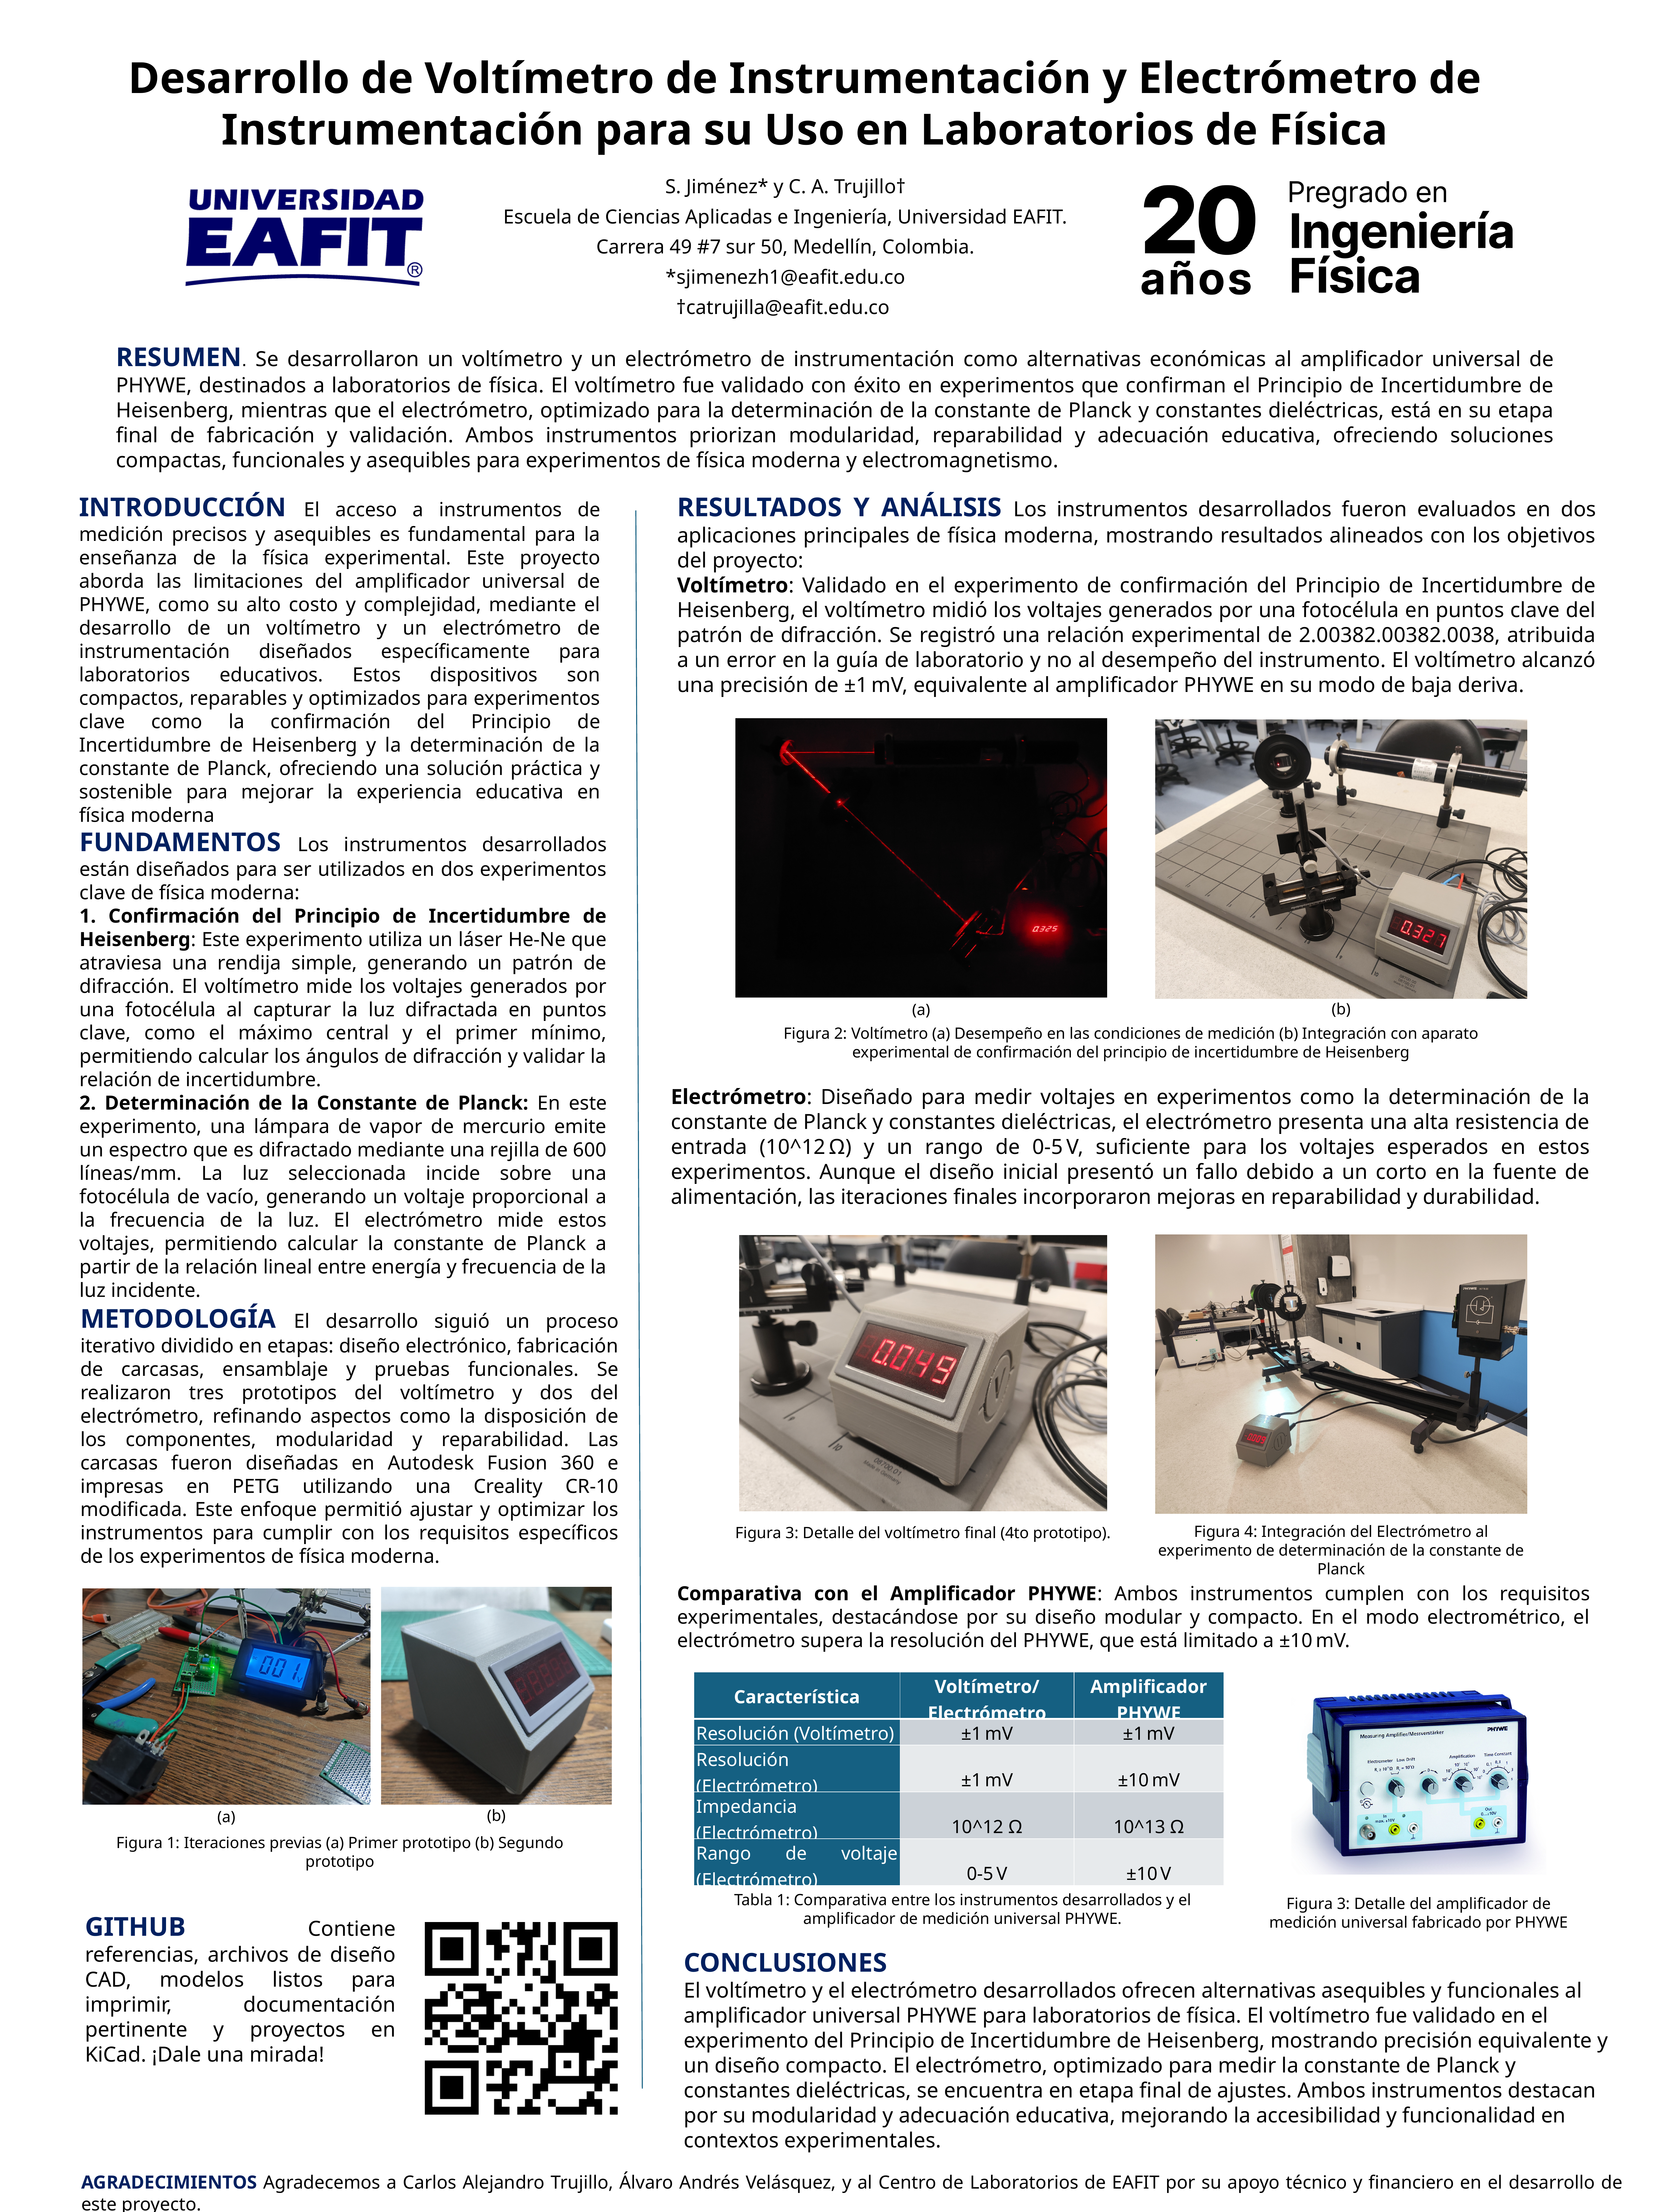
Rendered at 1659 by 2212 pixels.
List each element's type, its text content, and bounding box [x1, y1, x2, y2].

table_cell 10^13 Ω [1074, 1792, 1224, 1838]
picture [735, 718, 1107, 998]
table_cell 10^12 Ω [900, 1792, 1074, 1838]
table_cell ±10 V [1074, 1839, 1224, 1885]
text_box Figura 1: Iteraciones previas (a) Primer prototipo (b) Segundo prototipo [82, 1830, 598, 1873]
text_box CONCLUSIONES El voltímetro y el electrómetro desarrollados ofrecen alternativas asequibles y funcionales al amplificador universal PHYWE para laboratorios de física. El voltímetro fue validado en el experimento del Principio de Incertidumbre de Heisenberg, mostrando precisión equivalente y un diseño compacto. El electrómetro, optimizado para medir la constante de Planck y constantes dieléctricas, se encuentra en etapa final de ajustes. Ambos instrumentos destacan por su modularidad y adecuación educativa, mejorando la accesibilidad y funcionalidad en contextos experimentales. [679, 1943, 1630, 2154]
picture [1291, 1681, 1546, 1875]
text_box Figura 3: Detalle del voltímetro final (4to prototipo). [725, 1520, 1121, 1544]
text_box GITHUB Contiene referencias, archivos de diseño CAD, modelos listos para imprimir, documentación pertinente y proyectos en KiCad. ¡Dale una mirada! [80, 1907, 401, 2068]
text_box METODOLOGÍA El desarrollo siguió un proceso iterativo dividido en etapas: diseño electrónico, fabricación de carcasas, ensamblaje y pruebas funcionales. Se realizaron tres prototipos del voltímetro y dos del electrómetro, refinando aspectos como la disposición de los componentes, modularidad y reparabilidad. Las carcasas fueron diseñadas en Autodesk Fusion 360 e impresas en PETG utilizando una Creality CR-10 modificada. Este enfoque permitió ajustar y optimizar los instrumentos para cumplir con los requisitos específicos de los experimentos de física moderna. [76, 1299, 624, 1569]
table_header Voltímetro/Electrómetro [900, 1672, 1074, 1718]
picture [381, 1587, 612, 1805]
table_cell ±1 mV [900, 1745, 1074, 1792]
text_box (a) [92, 1805, 361, 1828]
picture [82, 1588, 371, 1805]
text_box RESUMEN. Se desarrollaron un voltímetro y un electrómetro de instrumentación como alternativas económicas al amplificador universal de PHYWE, destinados a laboratorios de física. El voltímetro fue validado con éxito en experimentos que confirman el Principio de Incertidumbre de Heisenberg, mientras que el electrómetro, optimizado para la determinación de la constante de Planck y constantes dieléctricas, está en su etapa final de fabricación y validación. Ambos instrumentos priorizan modularidad, reparabilidad y adecuación educativa, ofreciendo soluciones compactas, funcionales y asequibles para experimentos de física moderna y electromagnetismo. [111, 338, 1560, 474]
text_box FUNDAMENTOS Los instrumentos desarrollados están diseñados para ser utilizados en dos experimentos clave de física moderna: 1. Confirmación del Principio de Incertidumbre de Heisenberg: Este experimento utiliza un láser He-Ne que atraviesa una rendija simple, generando un patrón de difracción. El voltímetro mide los voltajes generados por una fotocélula al capturar la luz difractada en puntos clave, como el máximo central y el primer mínimo, permitiendo calcular los ángulos de difracción y validar la relación de incertidumbre. 2. Determinación de la Constante de Planck: En este experimento, una lámpara de vapor de mercurio emite un espectro que es difractado mediante una rejilla de 600 líneas/mm. La luz seleccionada incide sobre una fotocélula de vacío, generando un voltaje proporcional a la frecuencia de la luz. El electrómetro mide estos voltajes, permitiendo calcular la constante de Planck a partir de la relación lineal entre energía y frecuencia de la luz incidente. [75, 823, 612, 1303]
text_box Figura 3: Detalle del amplificador de medición universal fabricado por PHYWE [1250, 1891, 1588, 1933]
table_cell Impedancia (Electrómetro) [694, 1792, 900, 1838]
text_box Tabla 1: Comparativa entre los instrumentos desarrollados y el amplificador de medición universal PHYWE. [718, 1887, 1207, 1930]
table_cell ±10 mV [1074, 1745, 1224, 1792]
text_box Comparativa con el Amplificador PHYWE: Ambos instrumentos cumplen con los requisitos experimentales, destacándose por su diseño modular y compacto. En el modo electrométrico, el electrómetro supera la resolución del PHYWE, que está limitado a ±10 mV. [672, 1578, 1596, 1654]
picture [143, 166, 466, 305]
text_box (b) [1232, 999, 1450, 1020]
table_cell ±1 mV [900, 1720, 1074, 1745]
picture [739, 1235, 1107, 1512]
picture [1155, 719, 1527, 999]
picture [425, 1922, 618, 2115]
text_box RESULTADOS Y ANÁLISIS Los instrumentos desarrollados fueron evaluados en dos aplicaciones principales de física moderna, mostrando resultados alineados con los objetivos del proyecto: Voltímetro: Validado en el experimento de confirmación del Principio de Incertidumbre de Heisenberg, el voltímetro midió los voltajes generados por una fotocélula en puntos clave del patrón de difracción. Se registró una relación experimental de 2.00382.00382.0038, atribuida a un error en la guía de laboratorio y no al desempeño del instrumento. El voltímetro alcanzó una precisión de ±1 mV, equivalente al amplificador PHYWE en su modo de baja deriva. [672, 488, 1602, 699]
table_cell Resolución (Voltímetro) [694, 1720, 900, 1745]
table_cell ±1 mV [1074, 1720, 1224, 1745]
table_header Amplificador PHYWE [1074, 1672, 1224, 1718]
text_box (a) [787, 998, 1056, 1021]
table_cell Resolución (Electrómetro) [694, 1745, 900, 1792]
text_box Electrómetro: Diseñado para medir voltajes en experimentos como la determinación de la constante de Planck y constantes dieléctricas, el electrómetro presenta una alta resistencia de entrada (10^12 Ω) y un rango de 0-5 V, suficiente para los voltajes esperados en estos experimentos. Aunque el diseño inicial presentó un fallo debido a un corto en la fuente de alimentación, las iteraciones finales incorporaron mejoras en reparabilidad y durabilidad. [666, 1081, 1596, 1211]
text_box Figura 4: Integración del Electrómetro al experimento de determinación de la constante de Planck [1144, 1519, 1539, 1580]
text_box (b) [388, 1805, 605, 1827]
picture [1130, 172, 1527, 303]
text_box Desarrollo de Voltímetro de Instrumentación y Electrómetro de Instrumentación para su Uso en Laboratorios de Física [64, 48, 1546, 156]
table_cell 0-5 V [900, 1839, 1074, 1885]
text_box S. Jiménez* y C. A. Trujillo† Escuela de Ciencias Aplicadas e Ingeniería, Universidad EAFIT. Carrera 49 #7 sur 50, Medellín, Colombia. *sjimenezh1@eafit.edu.co †catrujilla@eafit.edu.co​​ ​ [395, 170, 1176, 321]
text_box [636, 510, 643, 2089]
text_box AGRADECIMIENTOS Agradecemos a Carlos Alejandro Trujillo, Álvaro Andrés Velásquez, y al Centro de Laboratorios de EAFIT por su apoyo técnico y financiero en el desarrollo de este proyecto. [74, 2165, 1630, 2212]
table_cell Rango de voltaje (Electrómetro) [694, 1839, 900, 1885]
picture [1155, 1234, 1527, 1514]
text_box Figura 2: Voltímetro (a) Desempeño en las condiciones de medición (b) Integración con aparato experimental de confirmación del principio de incertidumbre de Heisenberg [735, 1021, 1527, 1063]
table_header Característica [694, 1672, 900, 1718]
text_box INTRODUCCIÓN El acceso a instrumentos de medición precisos y asequibles es fundamental para la enseñanza de la física experimental. Este proyecto aborda las limitaciones del amplificador universal de PHYWE, como su alto costo y complejidad, mediante el desarrollo de un voltímetro y un electrómetro de instrumentación diseñados específicamente para laboratorios educativos. Estos dispositivos son compactos, reparables y optimizados para experimentos clave como la confirmación del Principio de Incertidumbre de Heisenberg y la determinación de la constante de Planck, ofreciendo una solución práctica y sostenible para mejorar la experiencia educativa en física moderna [74, 488, 606, 828]
